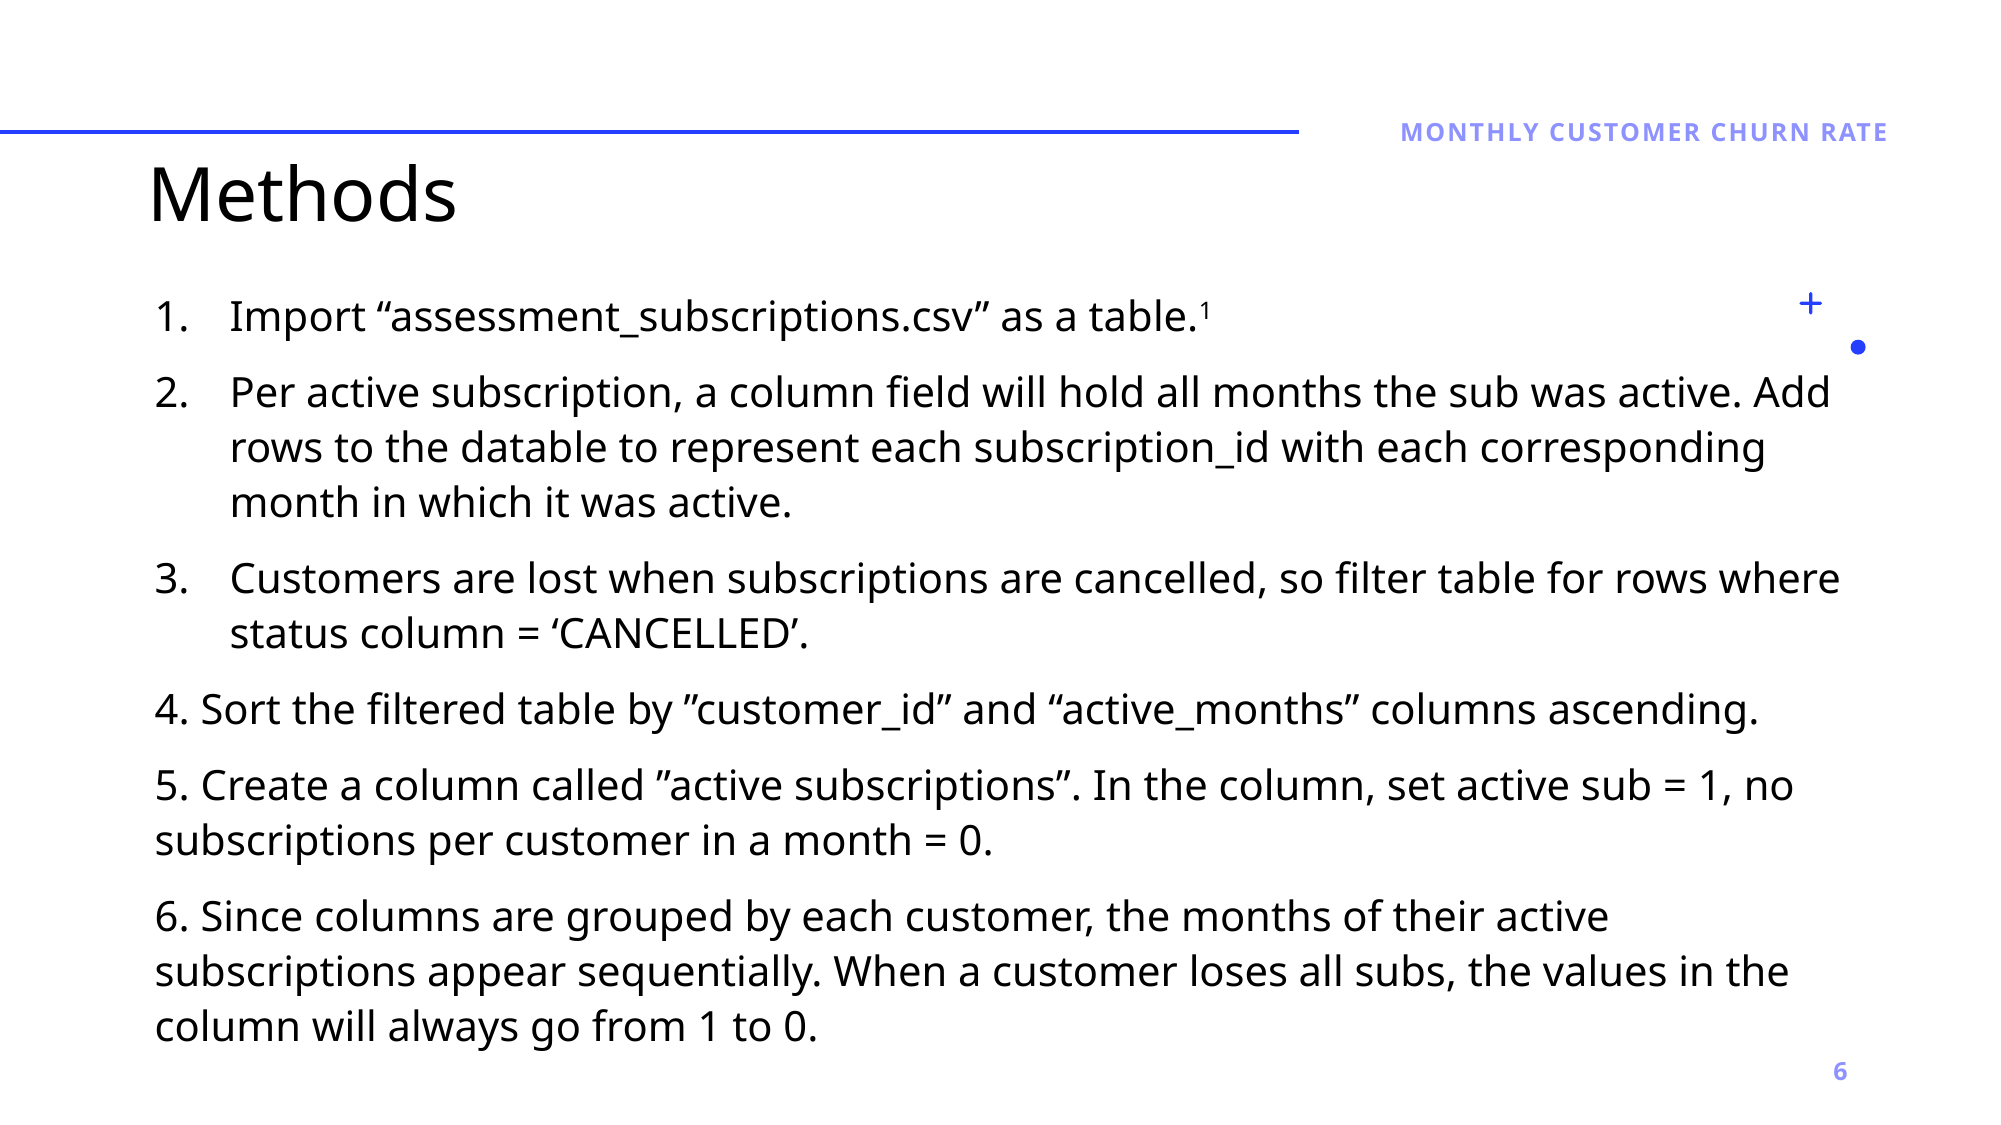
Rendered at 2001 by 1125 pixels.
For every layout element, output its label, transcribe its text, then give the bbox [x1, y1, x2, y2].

footer Monthly Customer Churn Rate [1306, 101, 1982, 162]
title Methods [131, 156, 1829, 246]
list Import “assessment_subscriptions.csv” as a table.1 Per active subscription, a column field will hold all months the sub was active. Add rows to the datable to represent each subscription_id with each corresponding month in which it was active. Customers are lost when subscriptions are cancelled, so filter table for rows where status column = ‘CANCELLED’. 4. Sort the filtered table by ”customer_id” and “active_months” columns ascending. 5. Create a column called ”active subscriptions”. In the column, set active sub = 1, no subscriptions per customer in a month = 0. 6. Since columns are grouped by each customer, the months of their active subscriptions appear sequentially. When a customer loses all subs, the values in the column will always go from 1 to 0. [139, 277, 1863, 1085]
slide_number 6 [1412, 1042, 1863, 1103]
